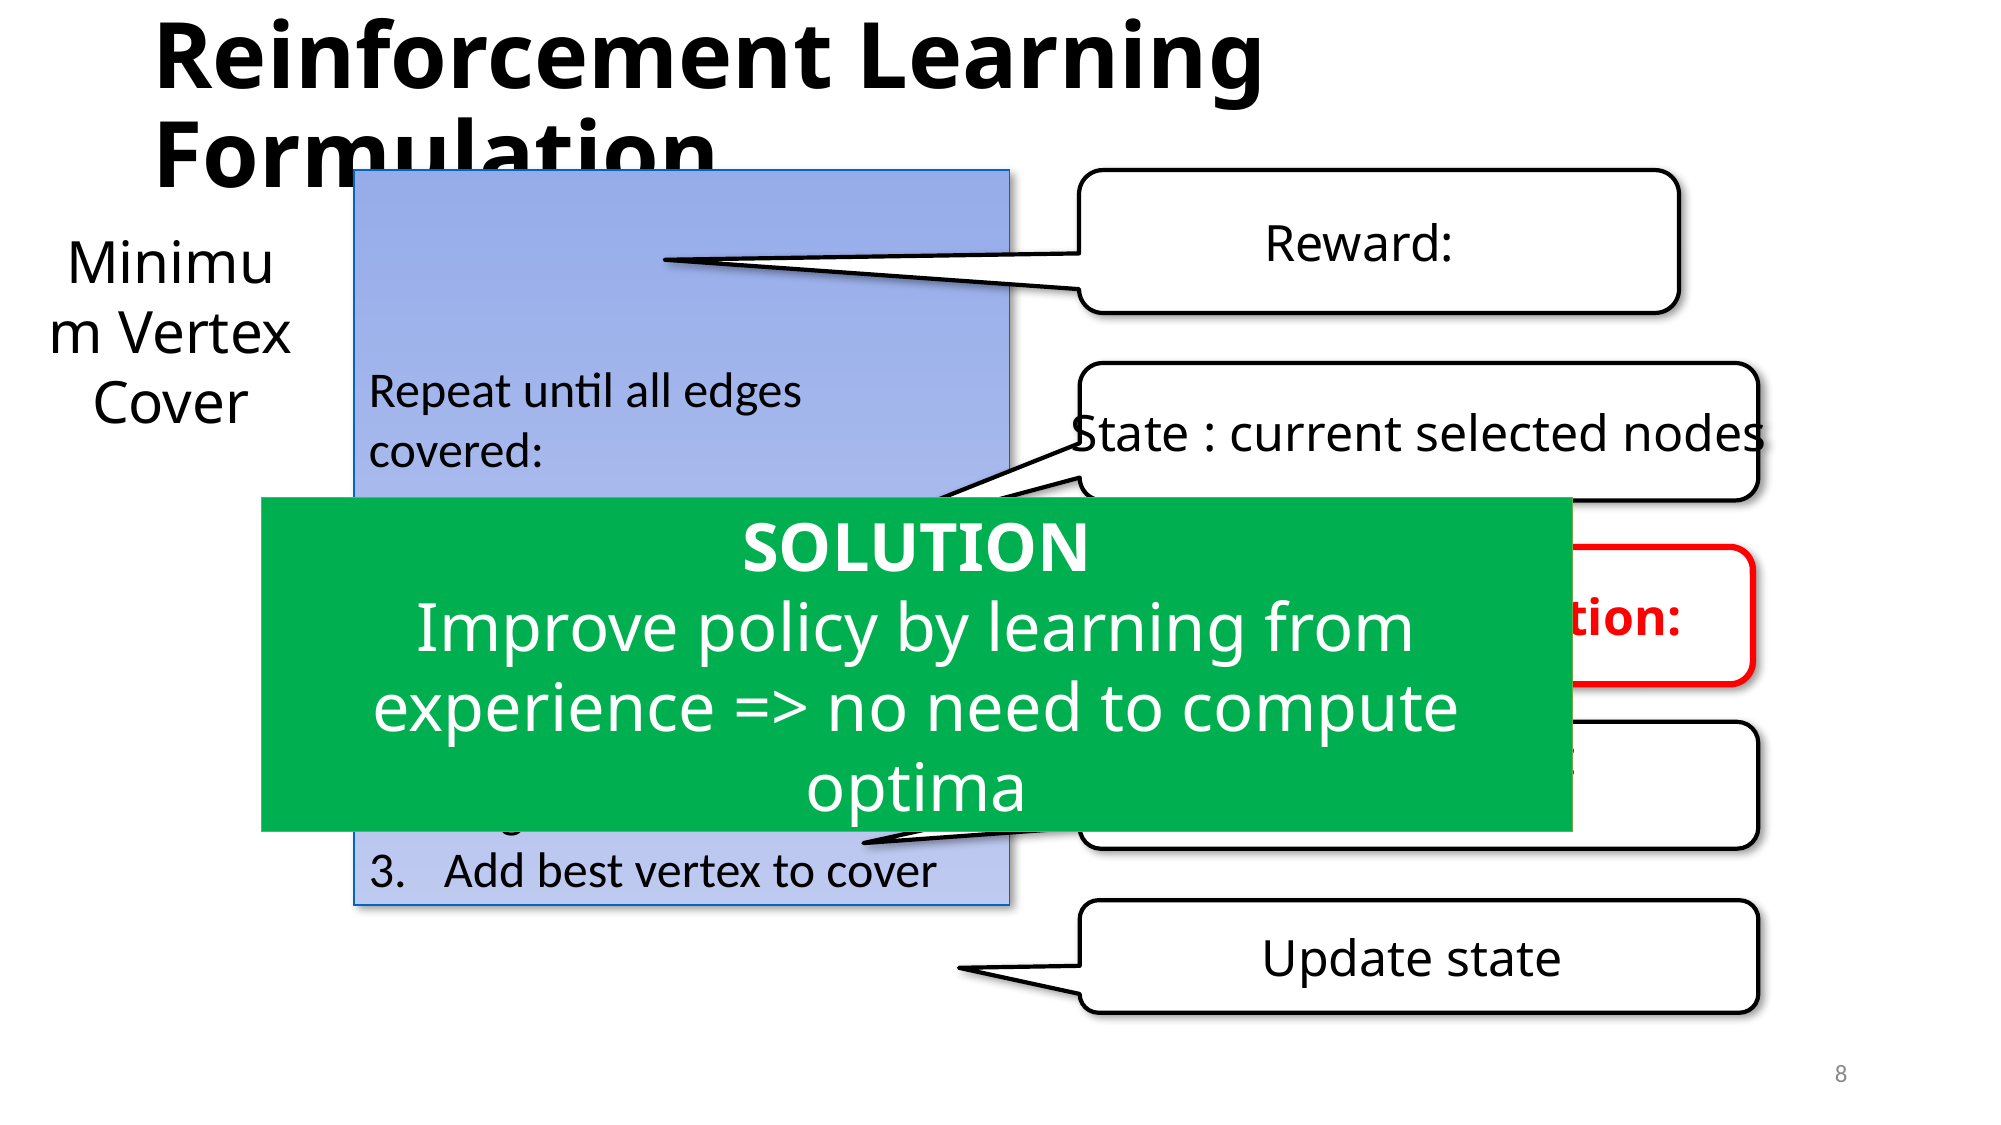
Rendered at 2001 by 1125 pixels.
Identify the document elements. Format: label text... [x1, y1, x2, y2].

slide_number 8 [1412, 1042, 1863, 1103]
text_box SOLUTION Improve policy by learning from experience => no need to compute optima [261, 497, 1573, 832]
text_box Minimum Vertex Cover [26, 217, 315, 443]
title Reinforcement Learning Formulation [137, 0, 1863, 218]
